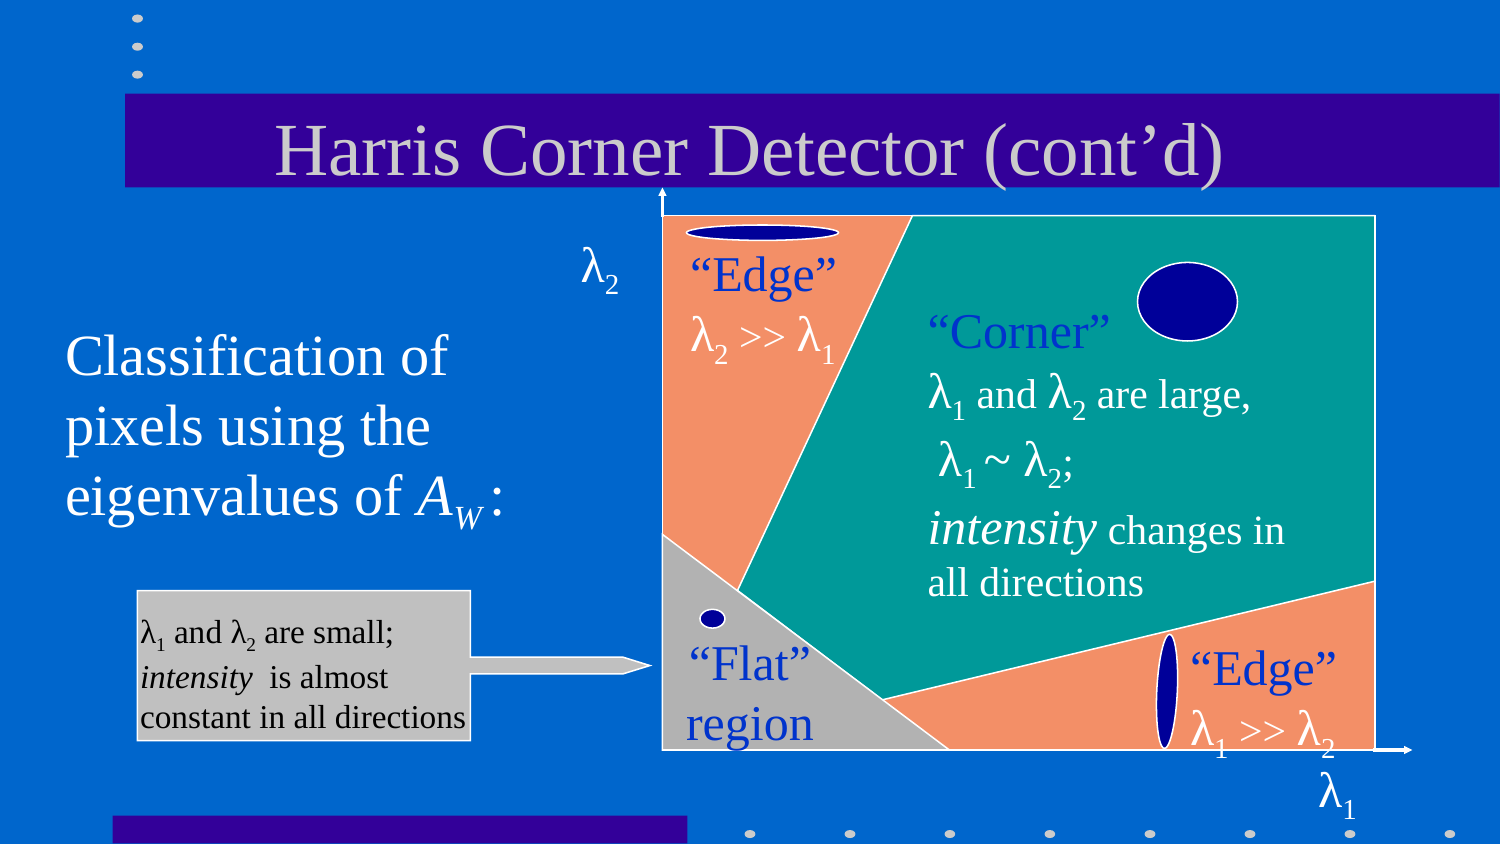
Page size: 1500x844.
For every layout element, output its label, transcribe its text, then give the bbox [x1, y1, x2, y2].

text_box “Corner” λ1 and λ2 are large, λ1 ~ λ2; intensity changes in all directions [912, 290, 1350, 520]
text_box [737, 215, 1375, 700]
text_box λ1 [1275, 750, 1400, 807]
text_box [885, 630, 1375, 750]
text_box [1137, 262, 1238, 341]
text_box [137, 590, 471, 602]
text_box [686, 225, 839, 241]
text_box [662, 675, 950, 751]
text_box [662, 534, 781, 623]
text_box [662, 282, 855, 589]
text_box [1185, 582, 1375, 628]
text_box [662, 215, 912, 265]
title Harris Corner Detector (cont’d) [112, 75, 1388, 216]
text_box [1156, 634, 1178, 749]
text_box “Edge” λ2 >> λ1 [674, 234, 888, 336]
text_box λ1 and λ2 are small; intensity is almost constant in all directions [125, 602, 538, 774]
text_box [699, 609, 725, 629]
text_box Classification of pixels using the eigenvalues of AW : [50, 309, 613, 479]
text_box λ2 [512, 225, 688, 282]
text_box [538, 657, 650, 674]
text_box “Flat” region [650, 623, 850, 725]
text_box “Edge” λ1 >> λ2 [1174, 628, 1388, 730]
